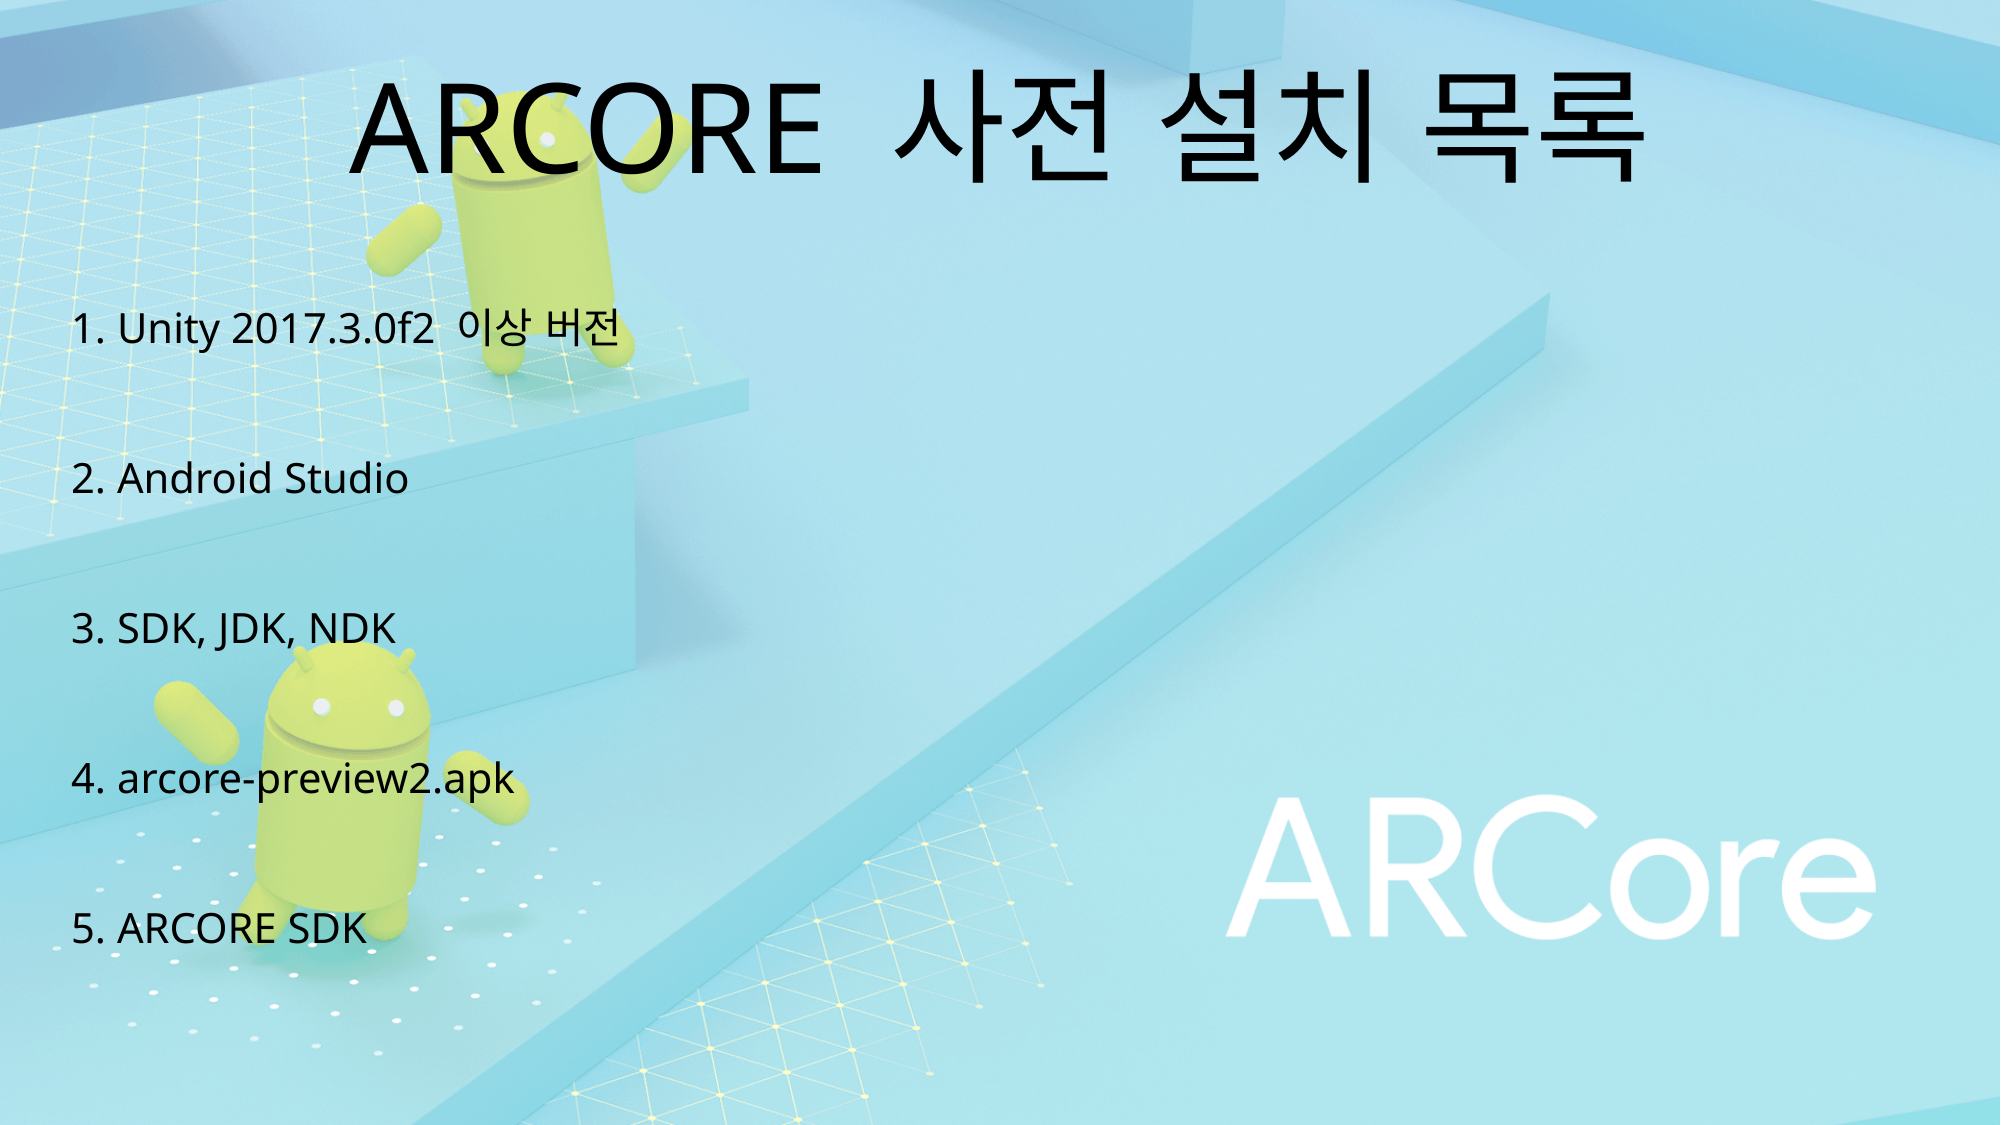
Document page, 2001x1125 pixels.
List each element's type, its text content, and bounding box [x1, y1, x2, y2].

text_box ARCORE 사전 설치 목록 [0, 41, 2000, 207]
text_box 1. Unity 2017.3.0f2 이상 버전 2. Android Studio 3. SDK, JDK, NDK 4. arcore-preview2.apk 5. ARCORE SDK [56, 294, 1944, 960]
